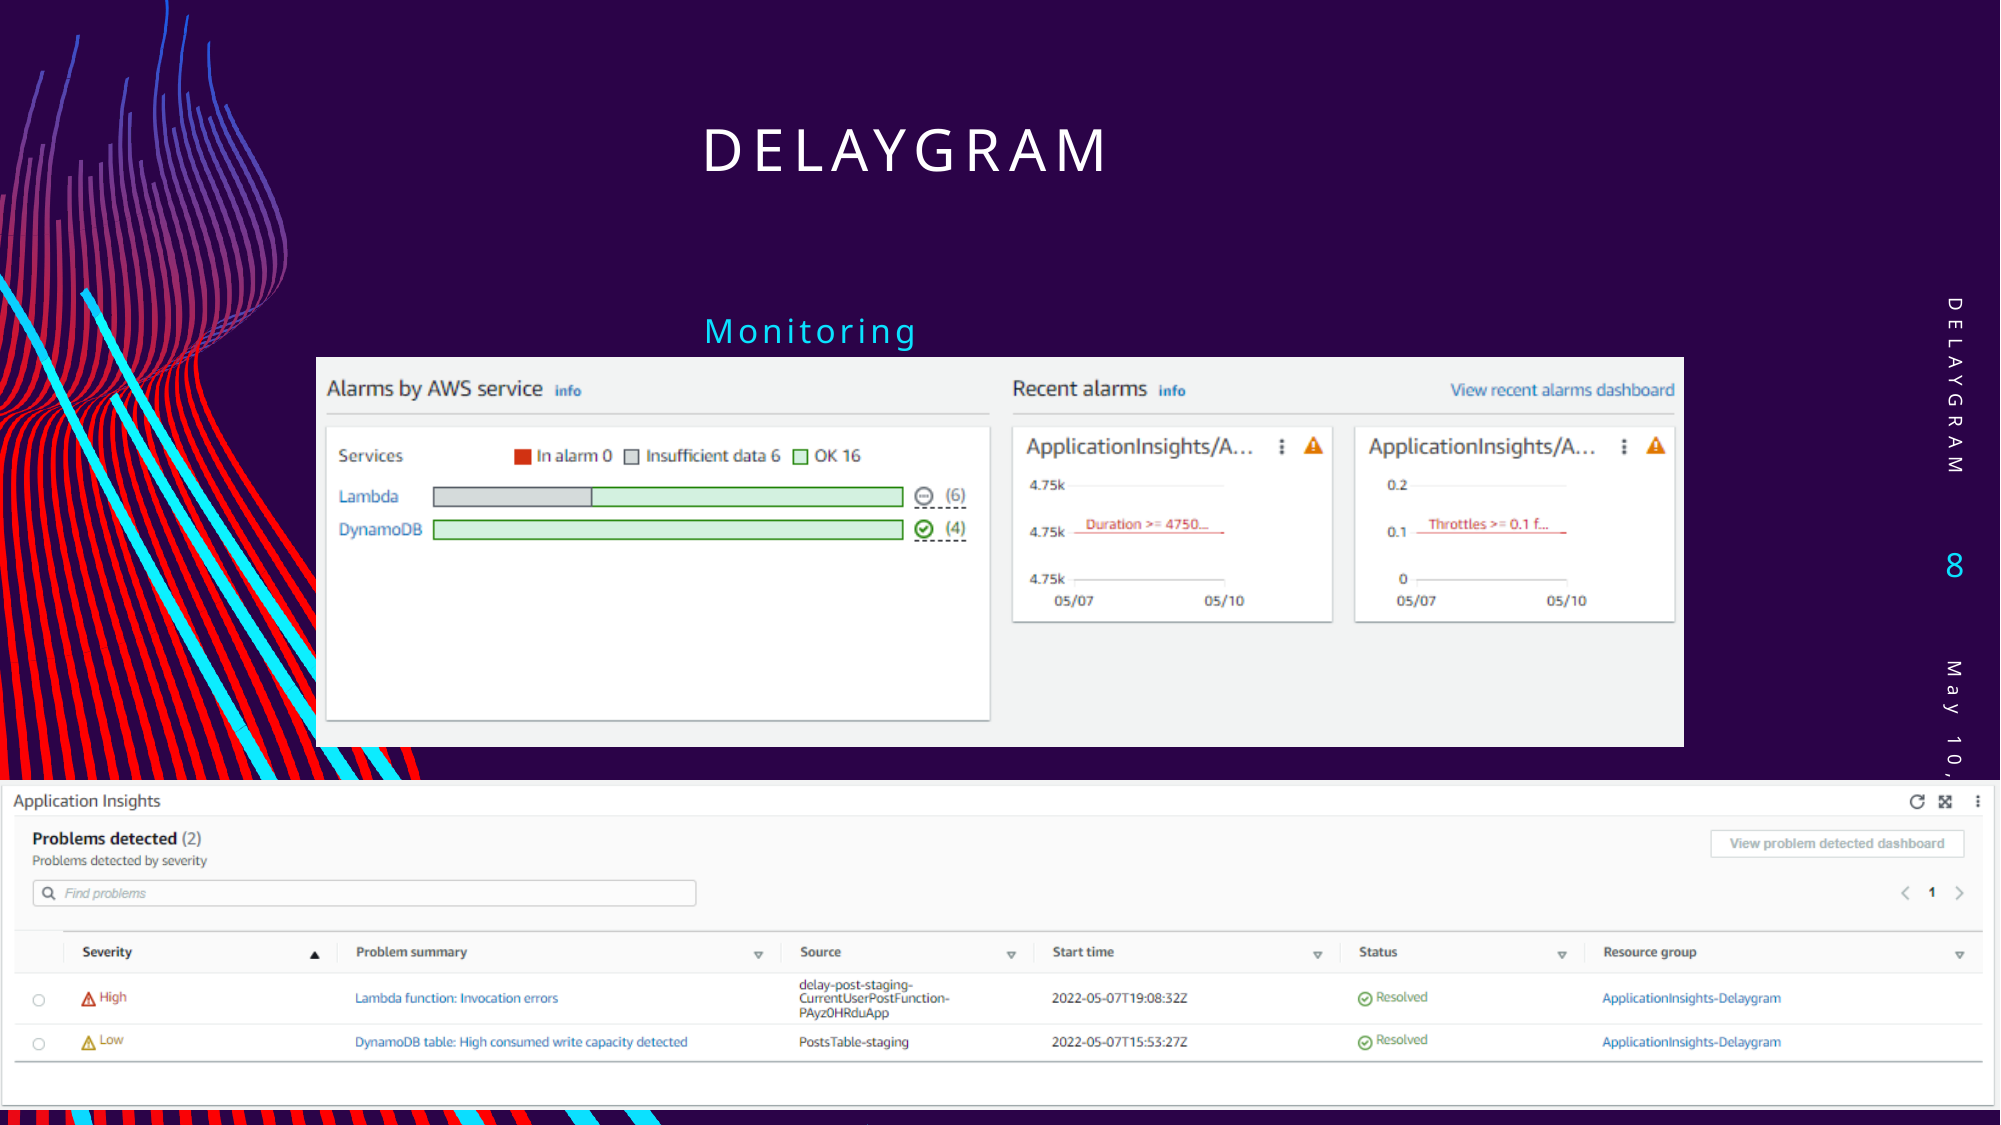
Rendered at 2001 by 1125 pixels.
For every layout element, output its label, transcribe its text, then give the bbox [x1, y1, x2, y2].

slide_number 8 [1889, 519, 1980, 615]
title Delaygram [686, 114, 1494, 224]
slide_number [1925, 645, 1986, 780]
footer DELAYGRAM [1926, 33, 1987, 489]
picture [0, 0, 2000, 1125]
list Monitoring [688, 307, 1109, 357]
